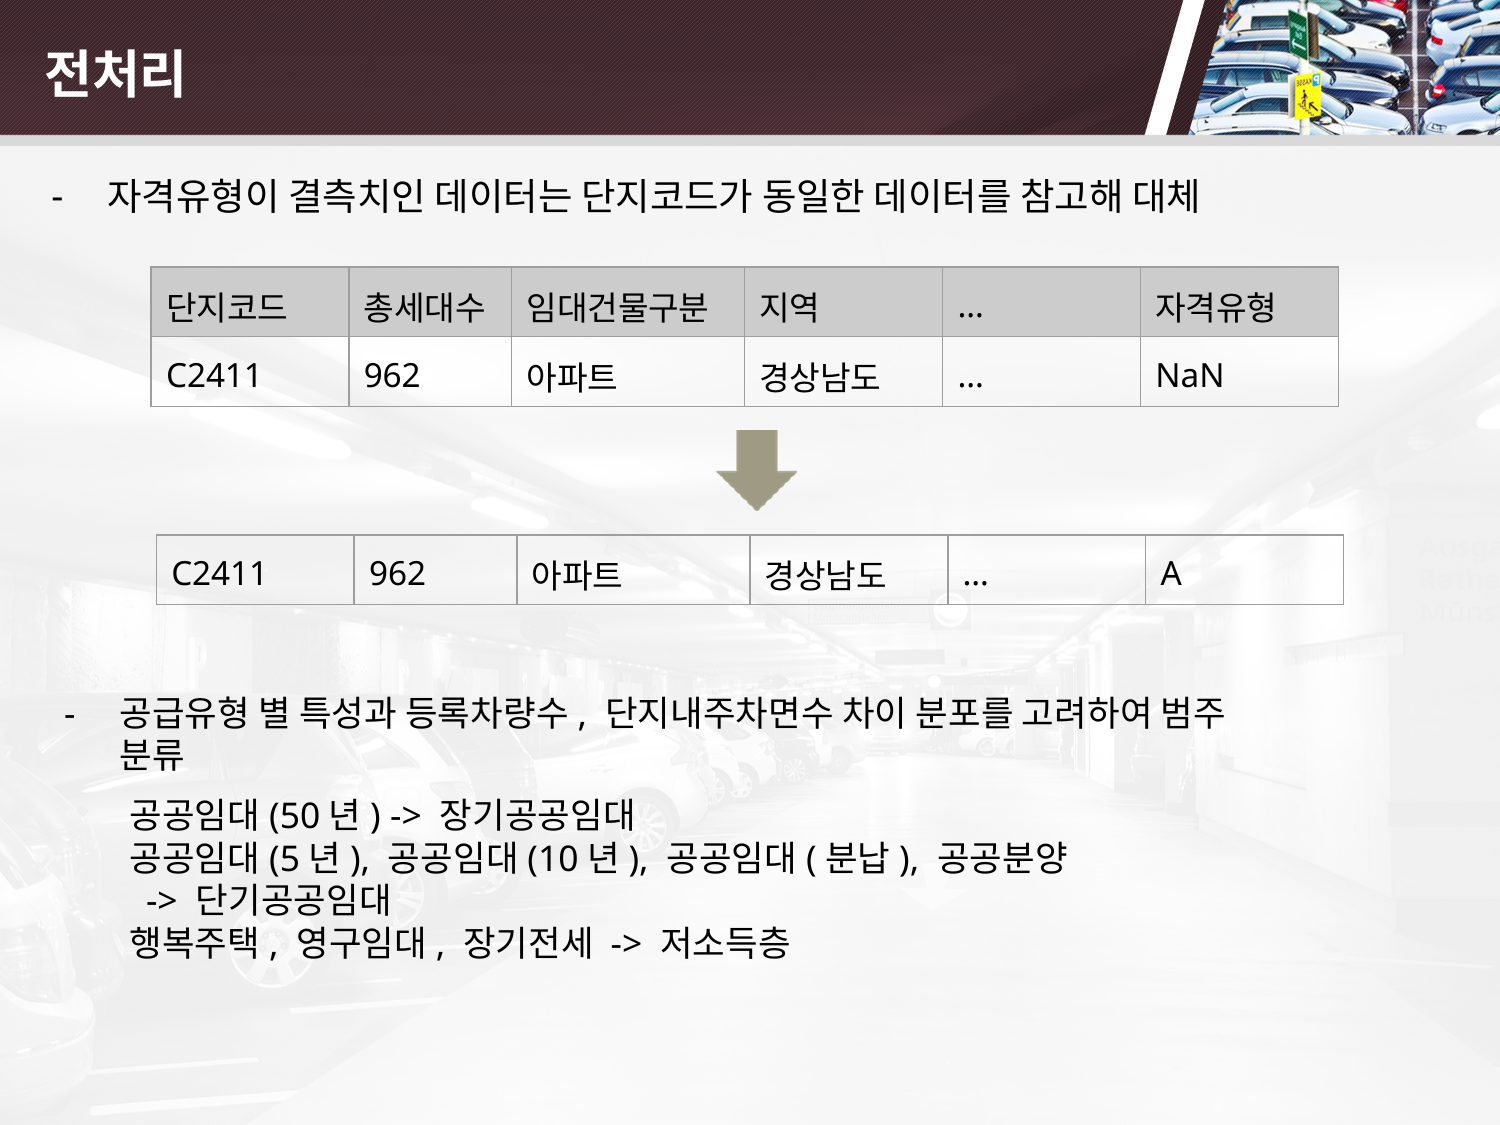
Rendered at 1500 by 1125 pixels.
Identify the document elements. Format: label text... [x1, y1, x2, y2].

table_header 962 [355, 536, 516, 604]
table_header A [1146, 536, 1343, 604]
table_cell C2411 [152, 337, 348, 406]
title 전처리 [29, 7, 1287, 138]
table_cell NaN [1141, 337, 1338, 406]
table_header 아파트 [518, 536, 749, 604]
table_header 임대건물구분 [512, 268, 744, 336]
table_cell 아파트 [512, 337, 744, 406]
table_header 지역 [745, 268, 942, 336]
table_header 경상남도 [751, 536, 947, 604]
table_header 자격유형 [1141, 268, 1338, 336]
table_header 단지코드 [152, 268, 348, 336]
table_header … [949, 536, 1145, 604]
table_header C2411 [157, 536, 353, 604]
table_header … [943, 268, 1140, 336]
table_header 총세대수 [350, 268, 511, 336]
table_cell 962 [350, 337, 511, 406]
table_cell … [943, 337, 1140, 406]
picture [0, 0, 1500, 1125]
text_box 자격유형이 결측치인 데이터는 단지코드가 동일한 데이터를 참고해 대체 [17, 157, 1244, 233]
text_box 공급유형 별 특성과 등록차량수, 단지내주차면수 차이 분포를 고려하여 범주 분류 [29, 676, 1256, 792]
table_cell 경상남도 [745, 337, 942, 406]
text_box 공공임대(50년) -> 장기공공임대 공공임대(5년), 공공임대(10년), 공공임대(분납), 공공분양 -> 단기공공임대 행복주택, 영구임대, 장기전세 -> 저소득층 [114, 792, 1092, 979]
